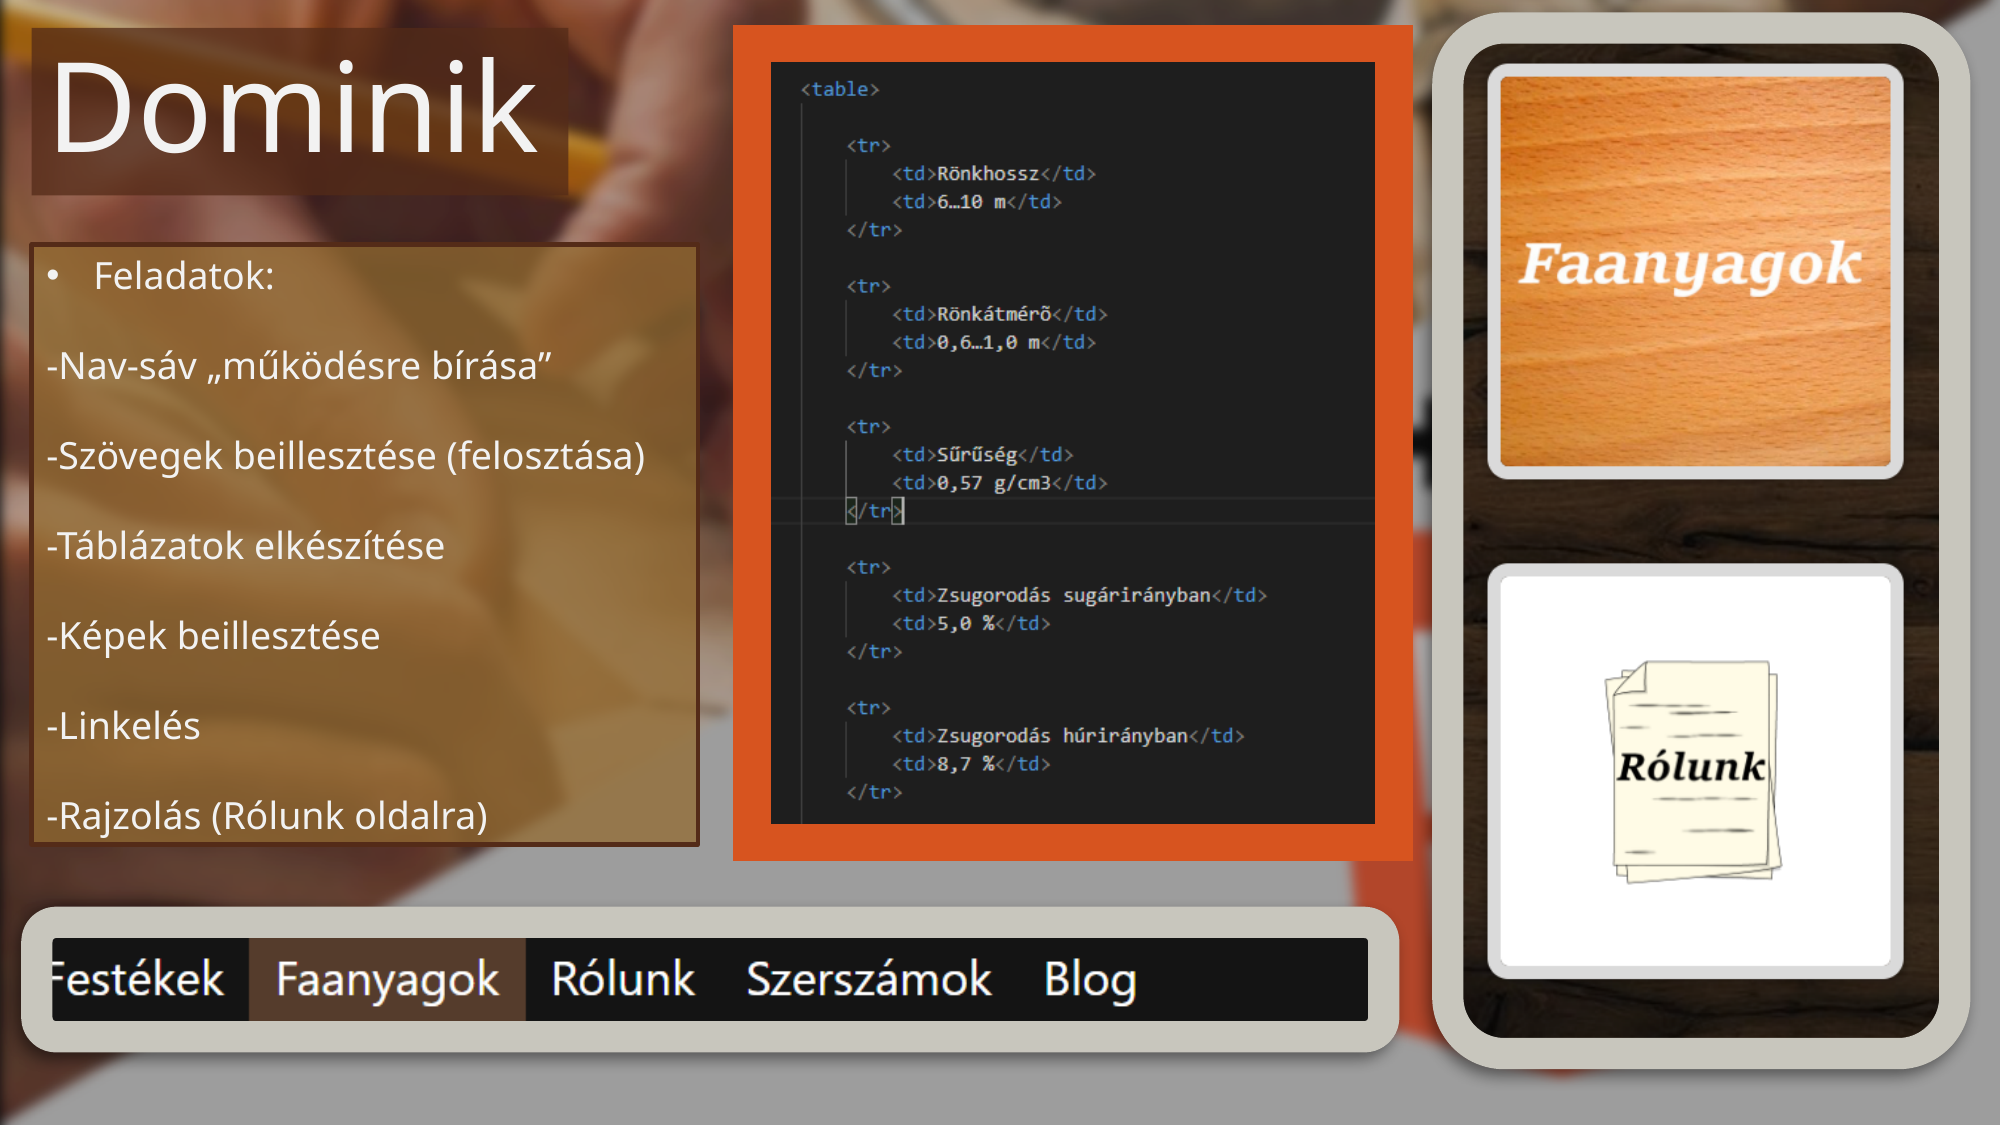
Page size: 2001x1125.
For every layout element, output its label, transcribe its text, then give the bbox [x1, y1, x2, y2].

picture [0, 0, 2000, 1125]
title Dominik [31, 27, 569, 196]
text_box Feladatok: -Nav-sáv „működésre bírása” -Szövegek beillesztése (felosztása) -Táblázatok elkészítése -Képek beillesztése -Linkelés -Rajzolás (Rólunk oldalra) [31, 244, 698, 845]
